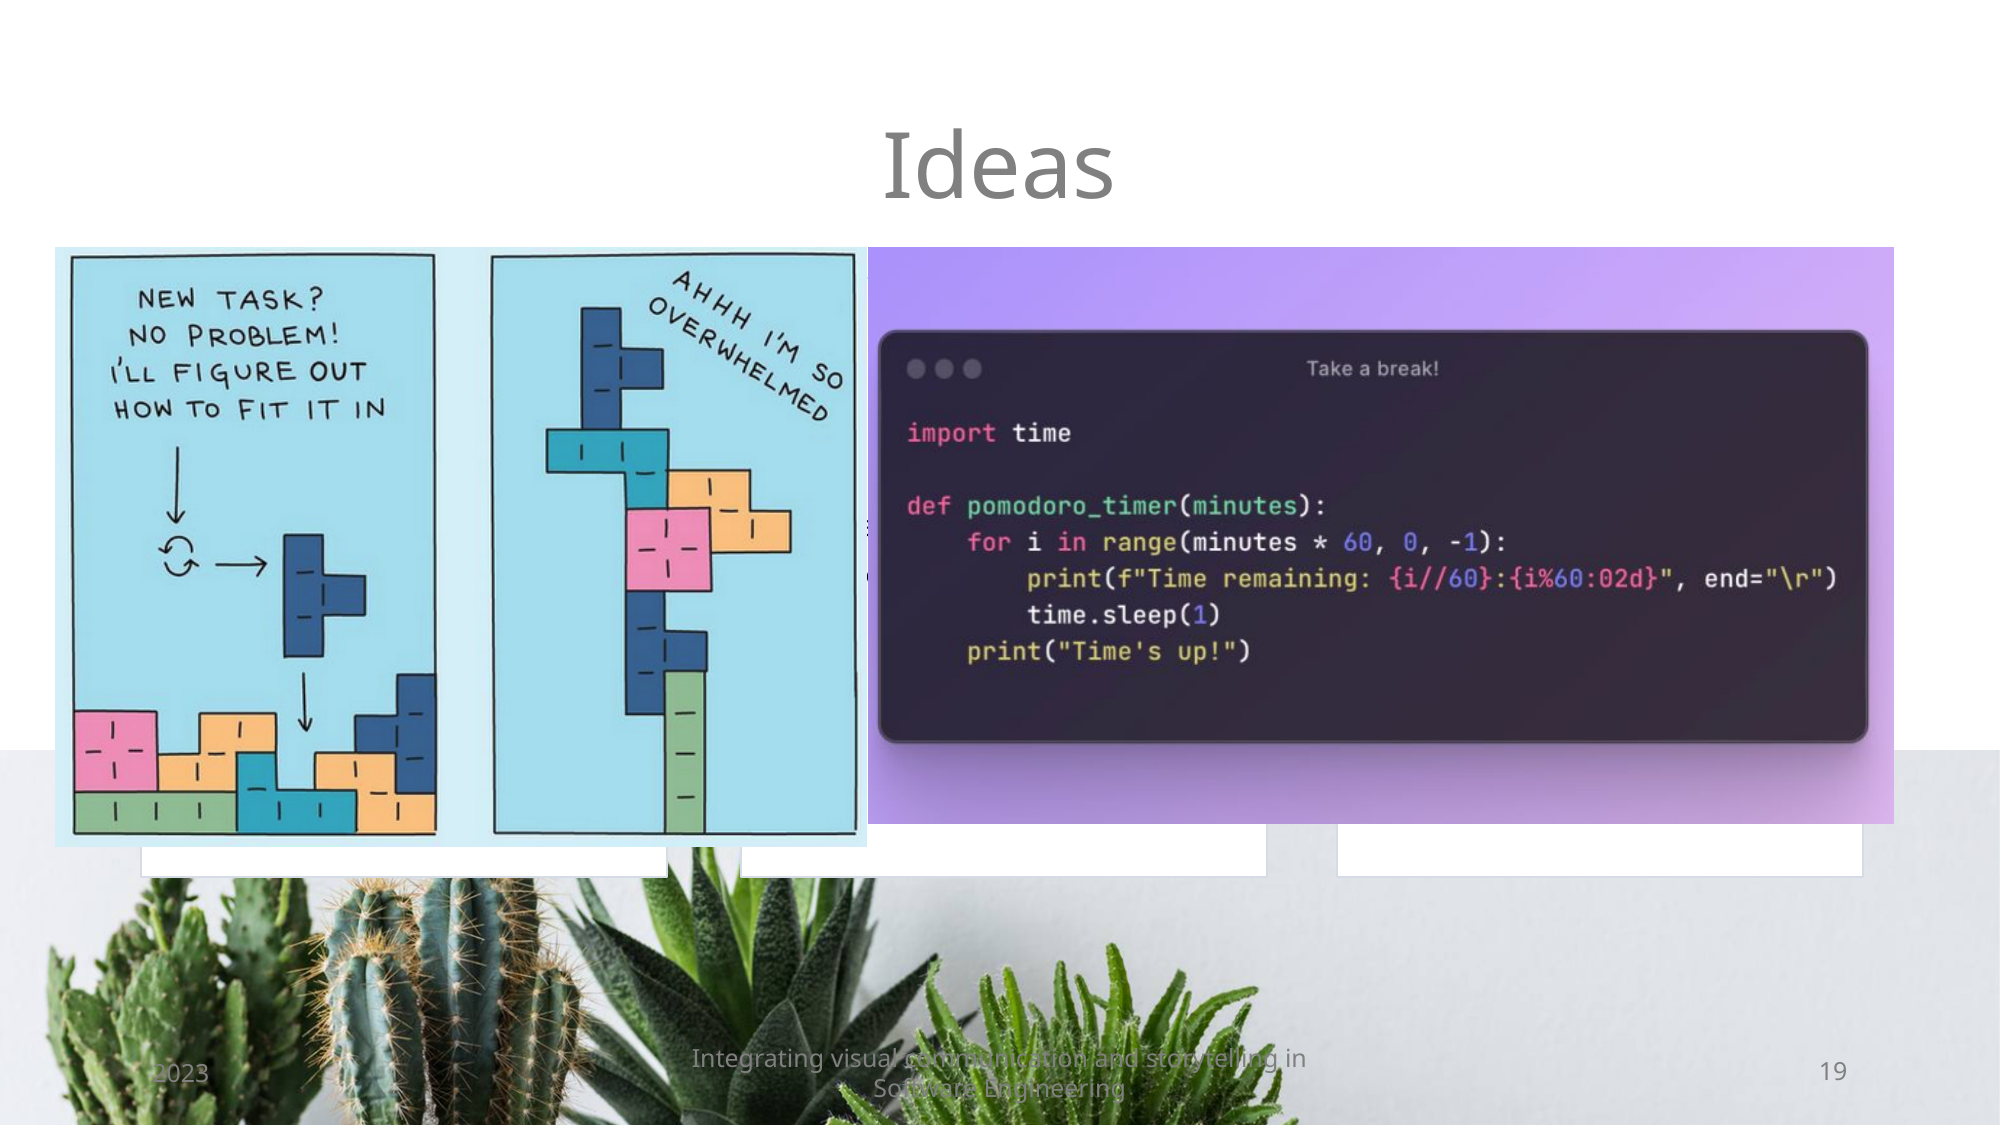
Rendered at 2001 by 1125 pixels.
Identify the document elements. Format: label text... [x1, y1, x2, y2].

title Ideas [137, 59, 1863, 277]
picture [0, 247, 2000, 1125]
